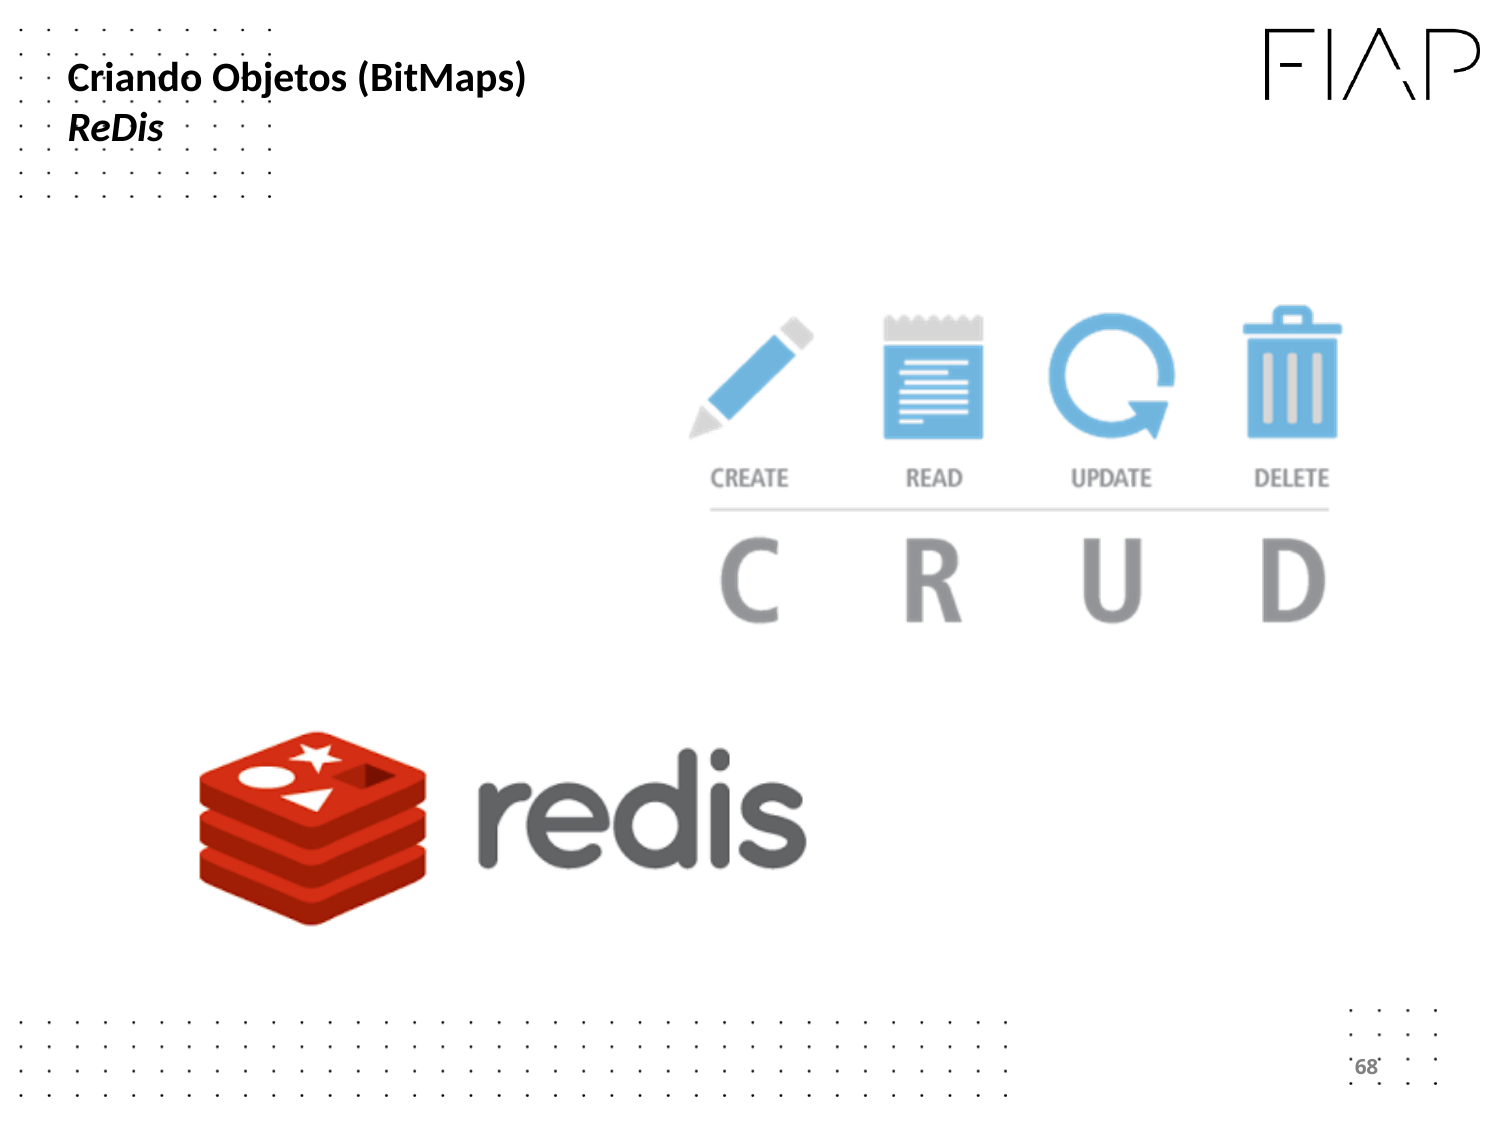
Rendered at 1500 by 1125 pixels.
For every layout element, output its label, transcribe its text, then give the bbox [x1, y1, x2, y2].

text_box Criando Objetos (BitMaps) ReDis [53, 42, 1211, 158]
picture [19, 28, 271, 198]
picture [1344, 1007, 1437, 1085]
picture [675, 250, 1365, 667]
picture [19, 1019, 1007, 1097]
picture [159, 690, 831, 951]
picture [1265, 28, 1480, 100]
